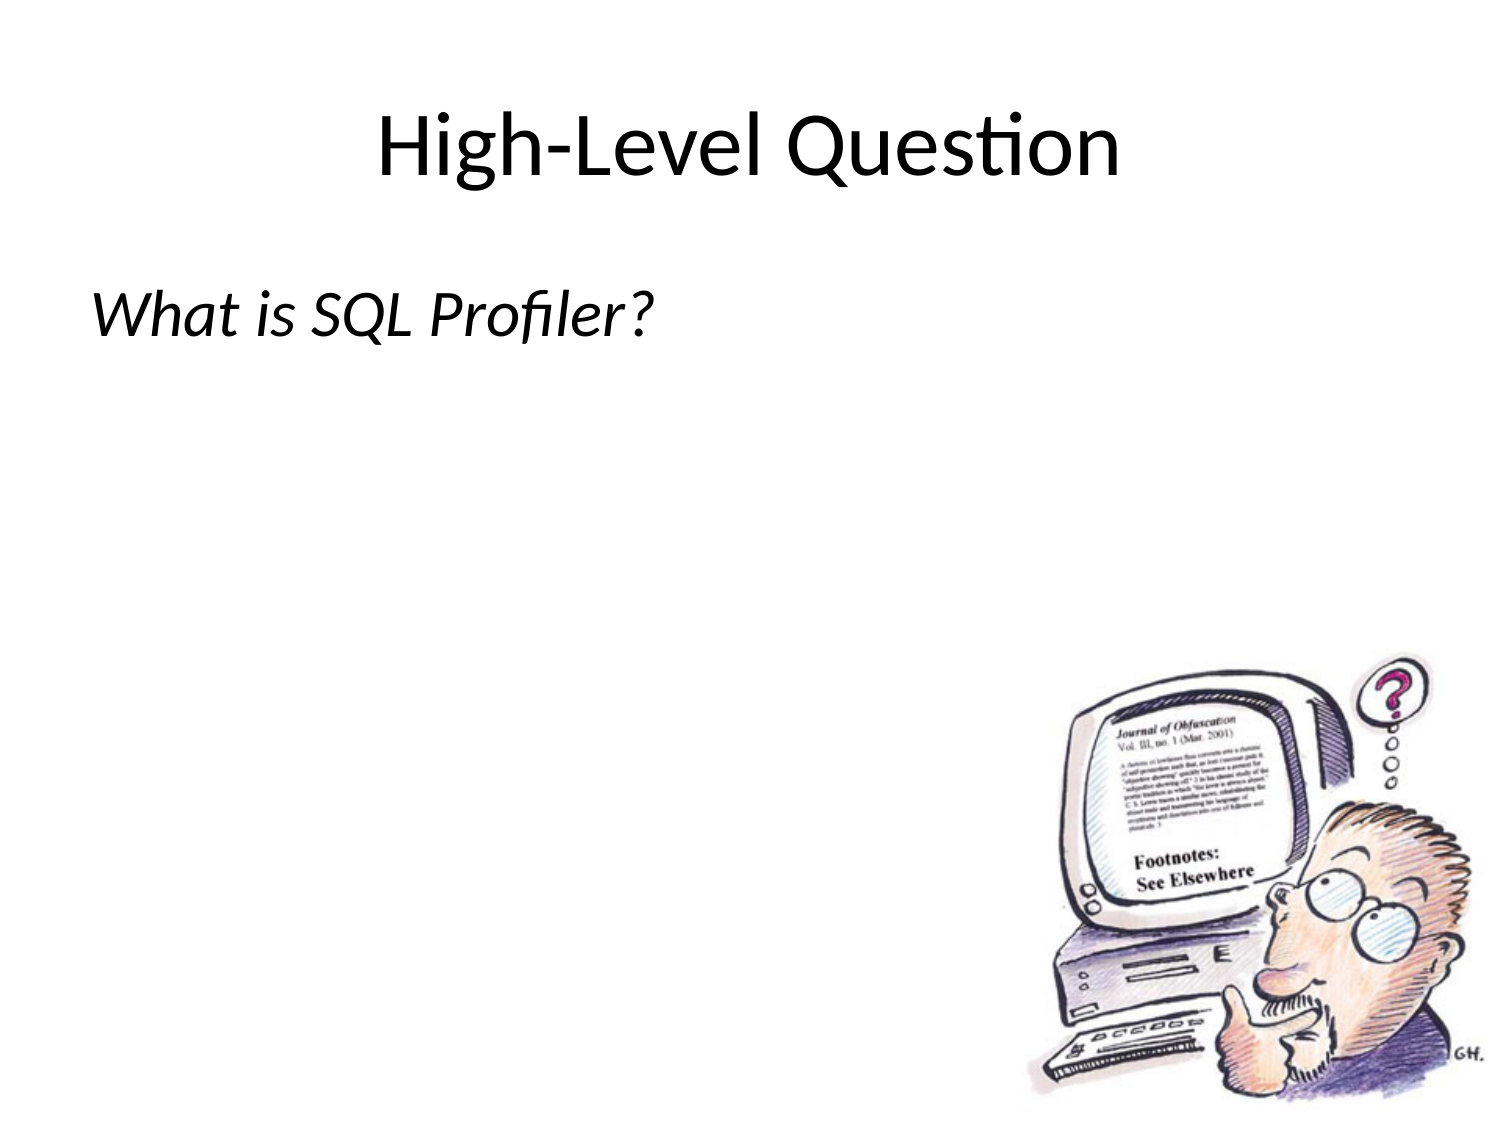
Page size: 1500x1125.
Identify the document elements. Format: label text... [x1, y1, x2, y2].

title High-Level Question [75, 45, 1425, 233]
list What is SQL Profiler? [75, 262, 1425, 1005]
picture [1009, 624, 1500, 1125]
